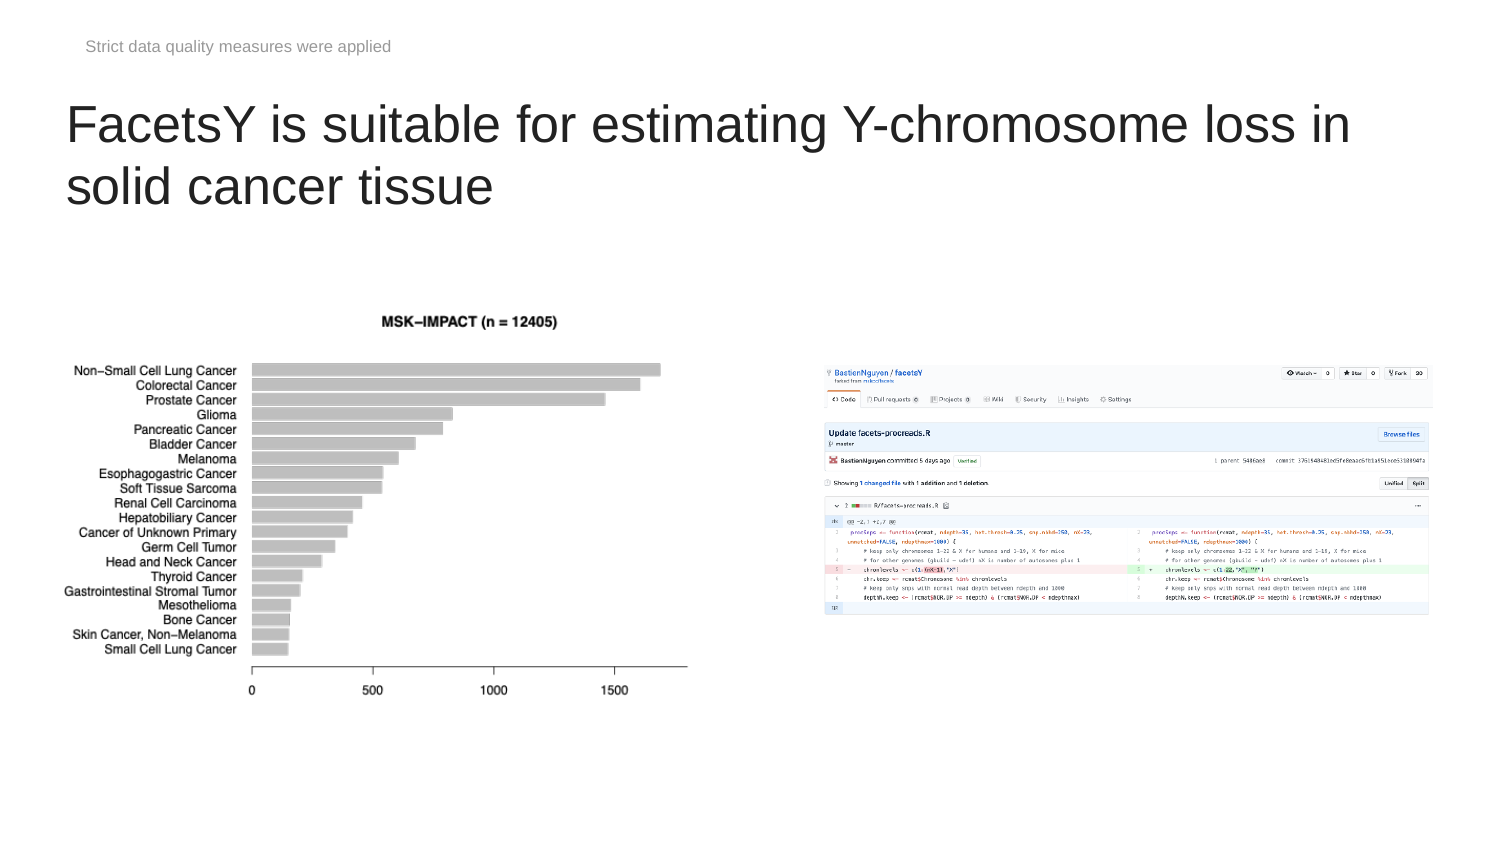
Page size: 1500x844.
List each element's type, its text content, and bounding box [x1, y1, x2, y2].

picture [824, 365, 1434, 619]
title FacetsY is suitable for estimating Y-chromosome loss in solid cancer tissue [51, 75, 1449, 170]
picture [38, 289, 719, 744]
text_box Strict data quality measures were applied [65, 25, 407, 66]
